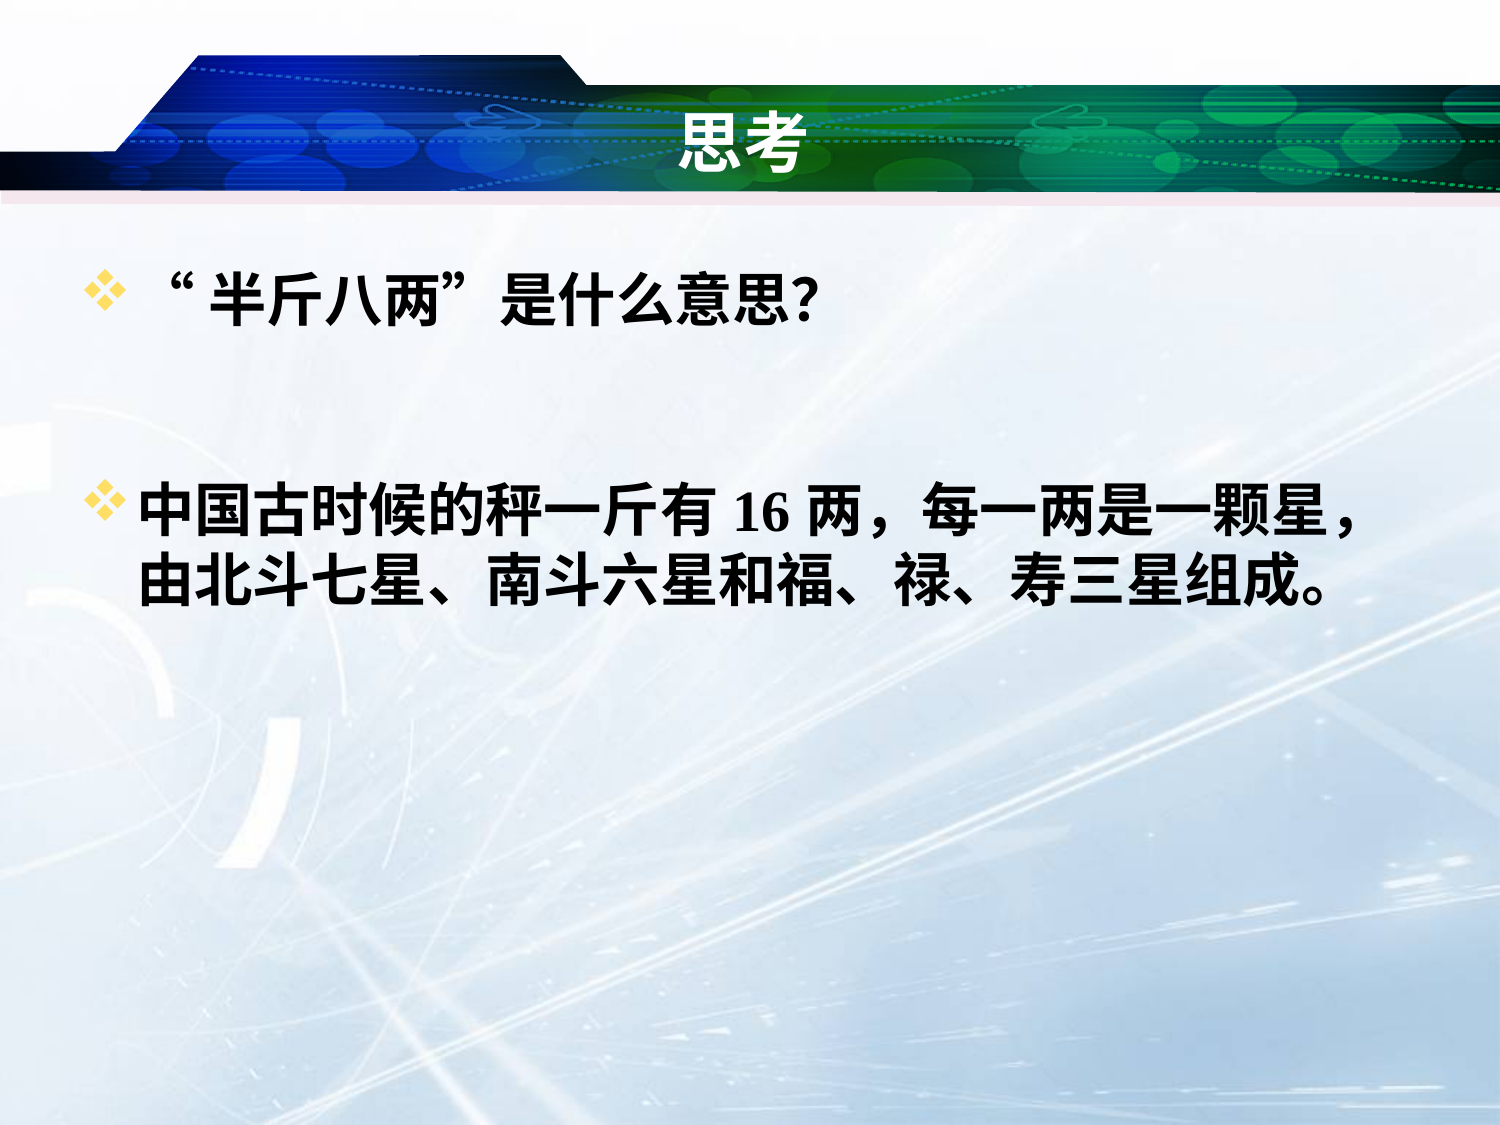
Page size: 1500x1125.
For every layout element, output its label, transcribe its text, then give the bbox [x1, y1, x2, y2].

picture [0, 0, 1500, 1125]
title 思考 [99, 94, 1388, 188]
list “半斤八两”是什么意思？ 中国古时候的秤一斤有16两，每一两是一颗星，由北斗七星、南斗六星和福、禄、寿三星组成。 [64, 255, 1436, 1059]
